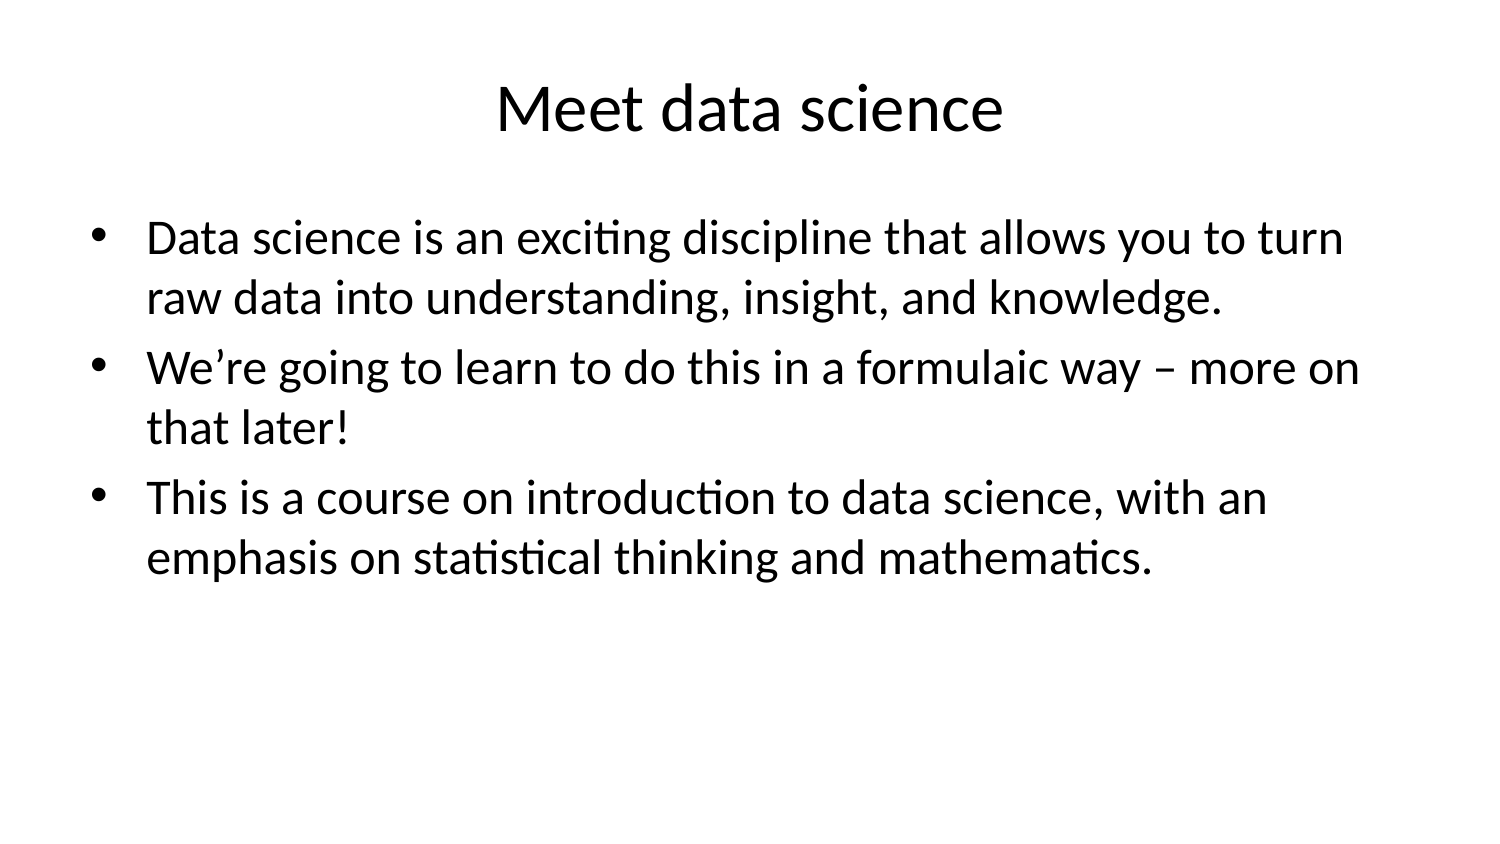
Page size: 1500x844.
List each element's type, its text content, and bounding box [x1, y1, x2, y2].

list Data science is an exciting discipline that allows you to turn raw data into understanding, insight, and knowledge. We’re going to learn to do this in a formulaic way – more on that later! This is a course on introduction to data science, with an emphasis on statistical thinking and mathematics. [75, 196, 1425, 754]
title Meet data science [75, 33, 1425, 175]
